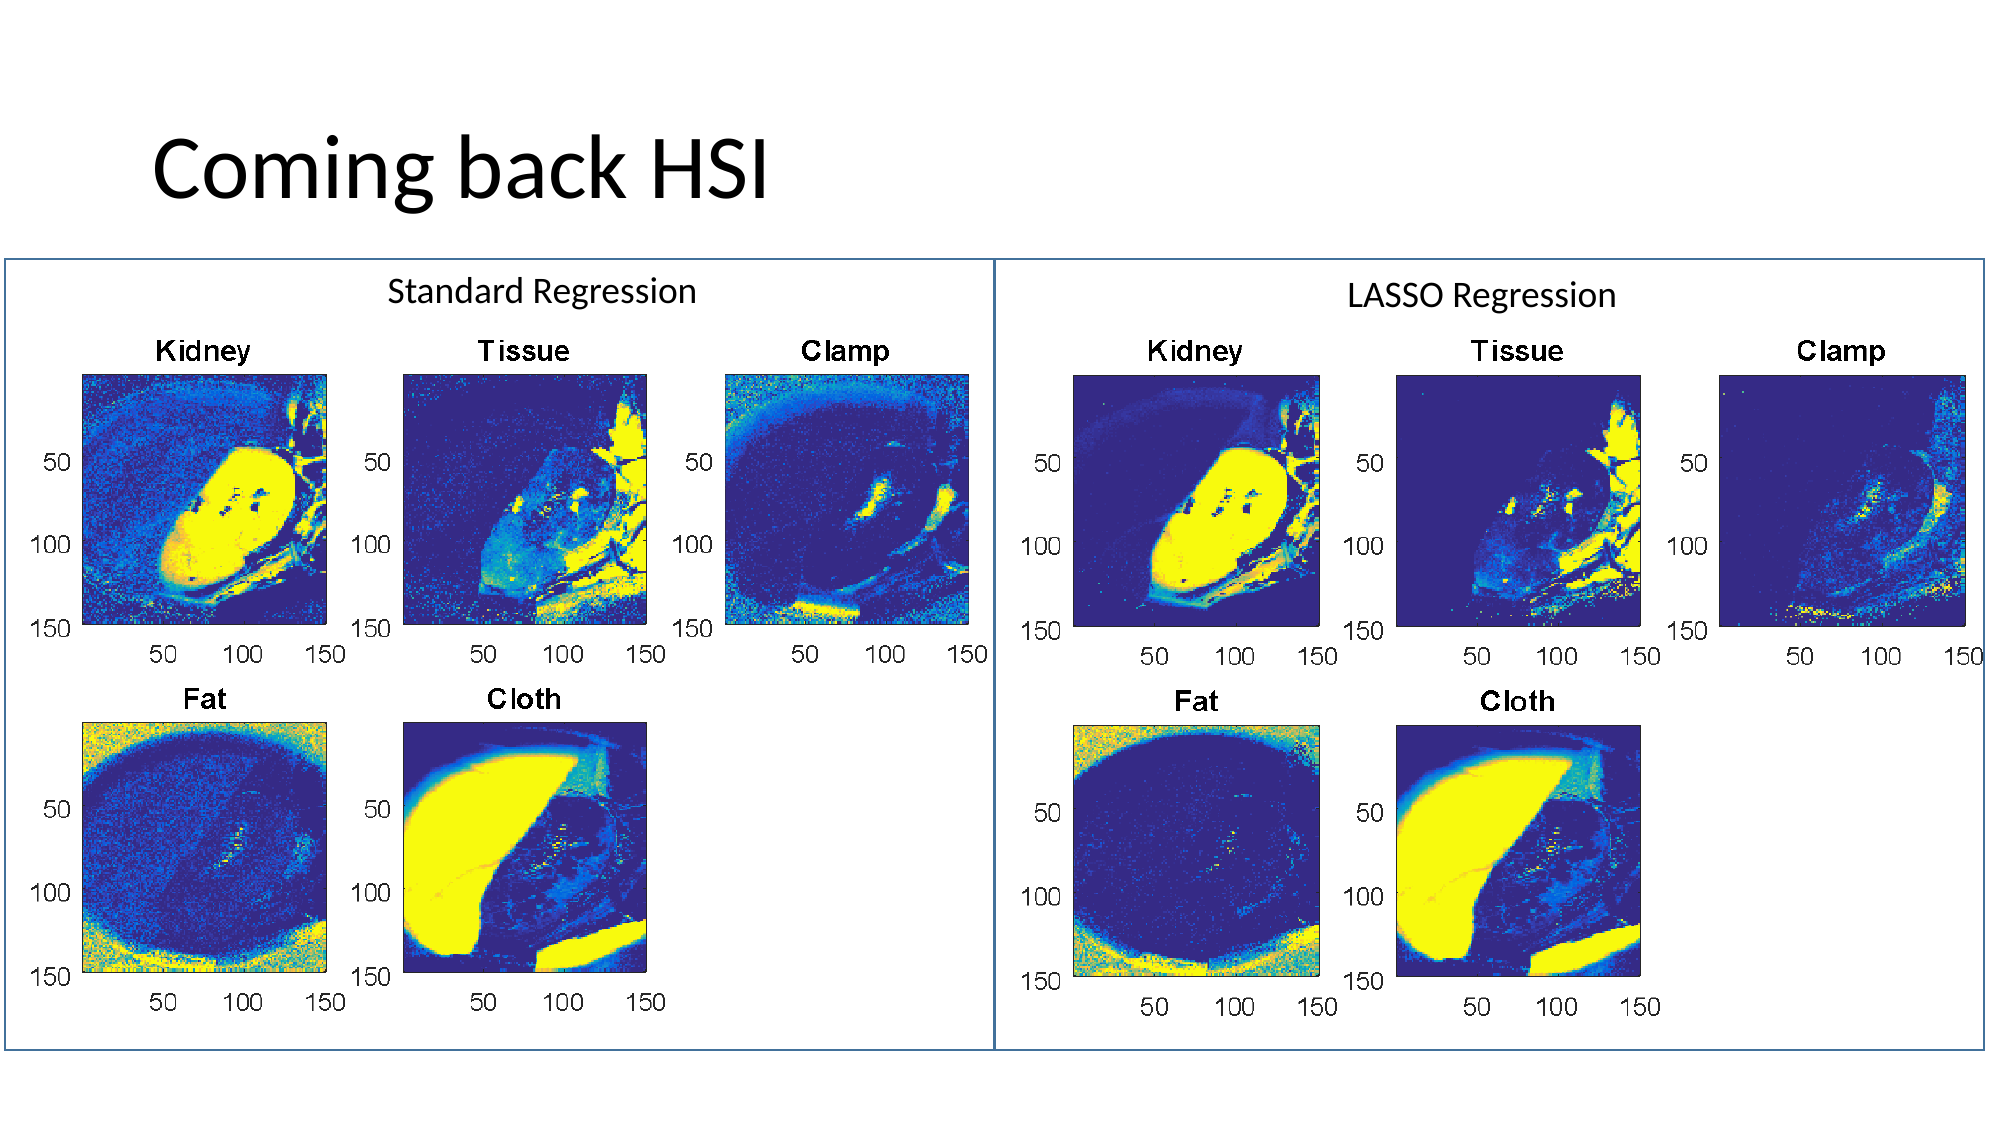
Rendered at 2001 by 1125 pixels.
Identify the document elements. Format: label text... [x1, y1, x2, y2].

picture [0, 319, 2000, 1055]
text_box [994, 258, 1985, 317]
text_box [4, 258, 994, 317]
title Coming back HSI [137, 59, 1863, 258]
